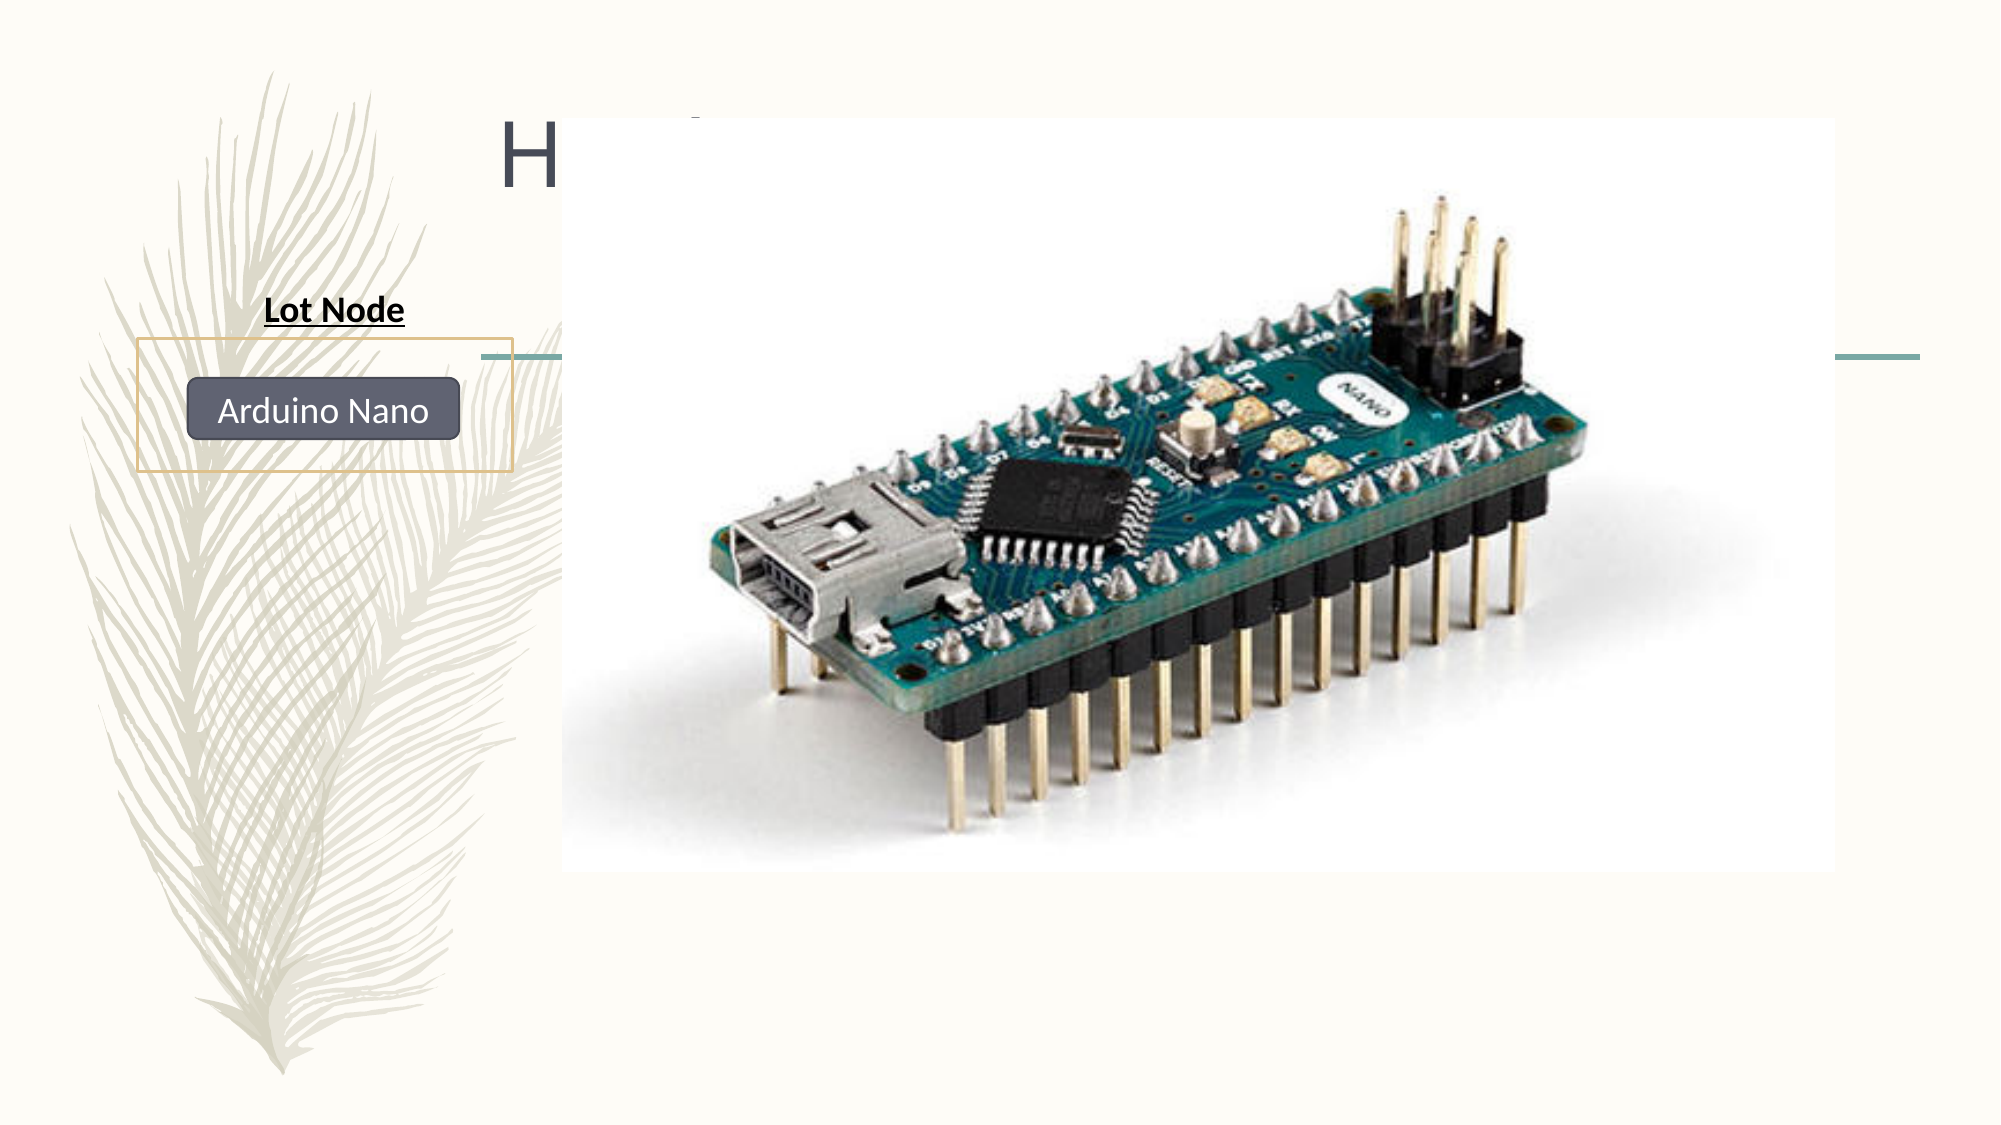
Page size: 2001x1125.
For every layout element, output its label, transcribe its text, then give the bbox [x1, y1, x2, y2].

text_box Arduino Nano [186, 376, 461, 441]
text_box [137, 338, 513, 472]
title Hardware [481, 93, 1920, 350]
picture [562, 118, 1836, 872]
text_box Lot Node [249, 277, 421, 337]
